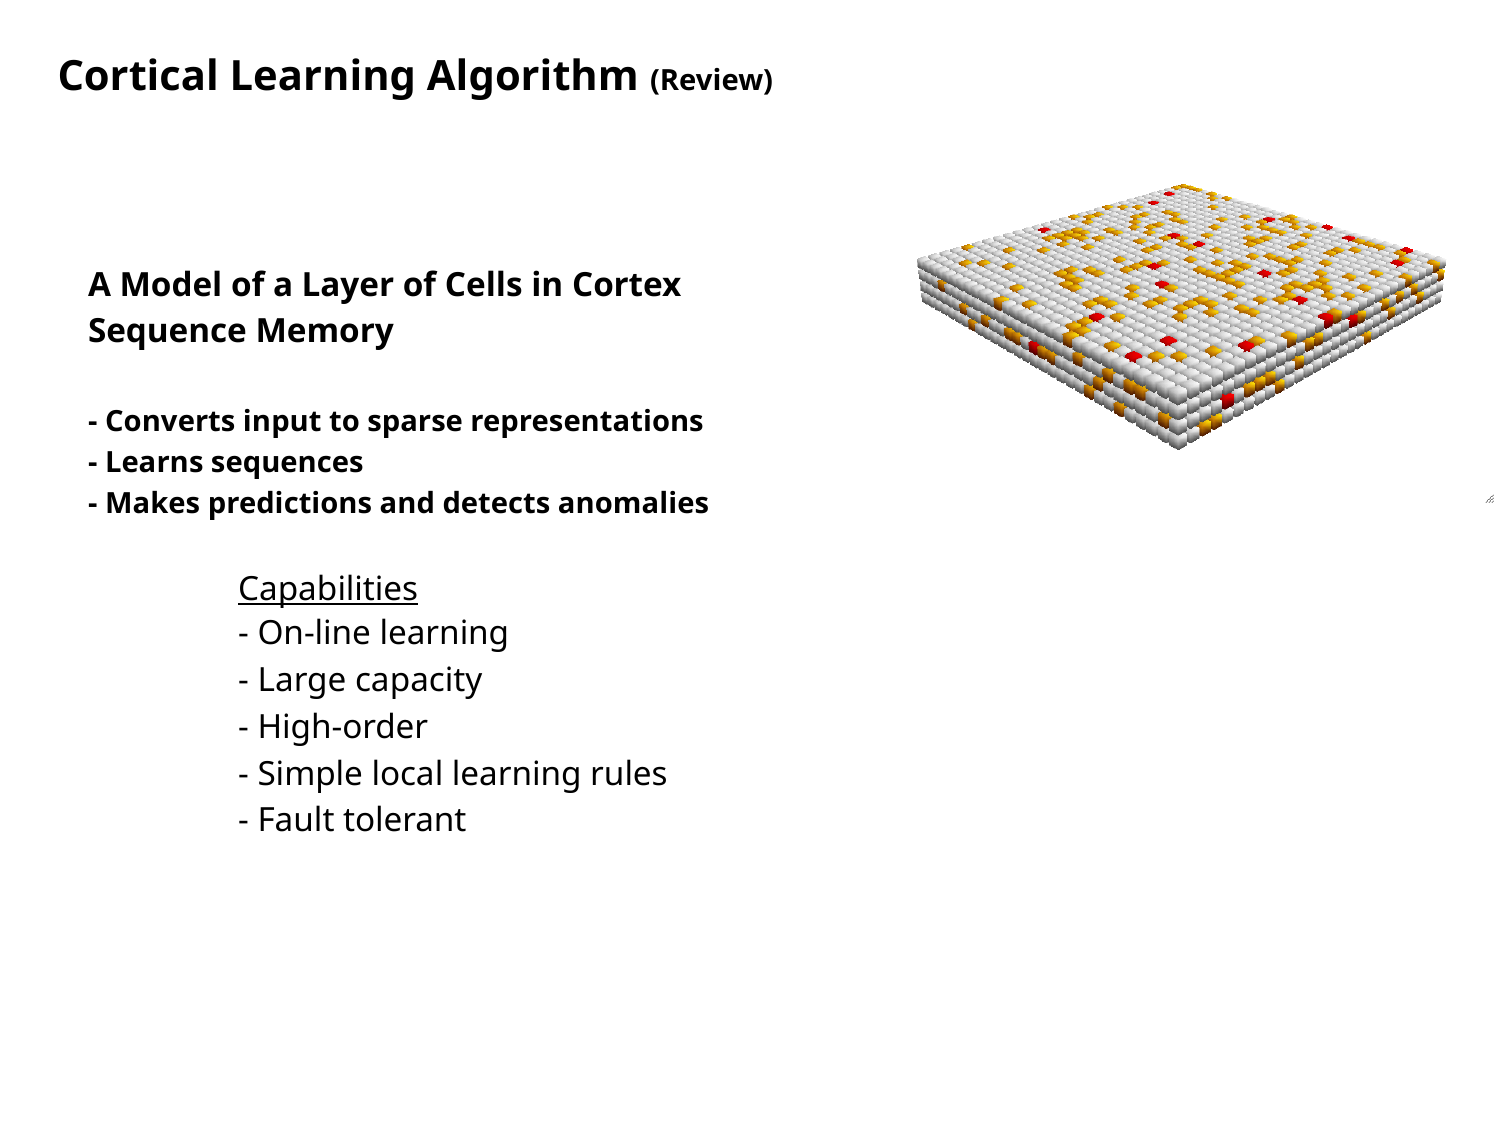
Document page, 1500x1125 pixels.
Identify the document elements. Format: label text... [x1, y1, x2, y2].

list Cortical Learning Algorithm (Review) [42, 41, 1243, 145]
text_box A Model of a Layer of Cells in Cortex Sequence Memory - Converts input to sparse representations - Learns sequences - Makes predictions and detects anomalies Capabilities - On-line learning - Large capacity - High-order - Simple local learning rules - Fault tolerant [73, 255, 1132, 924]
picture [904, 179, 1494, 503]
